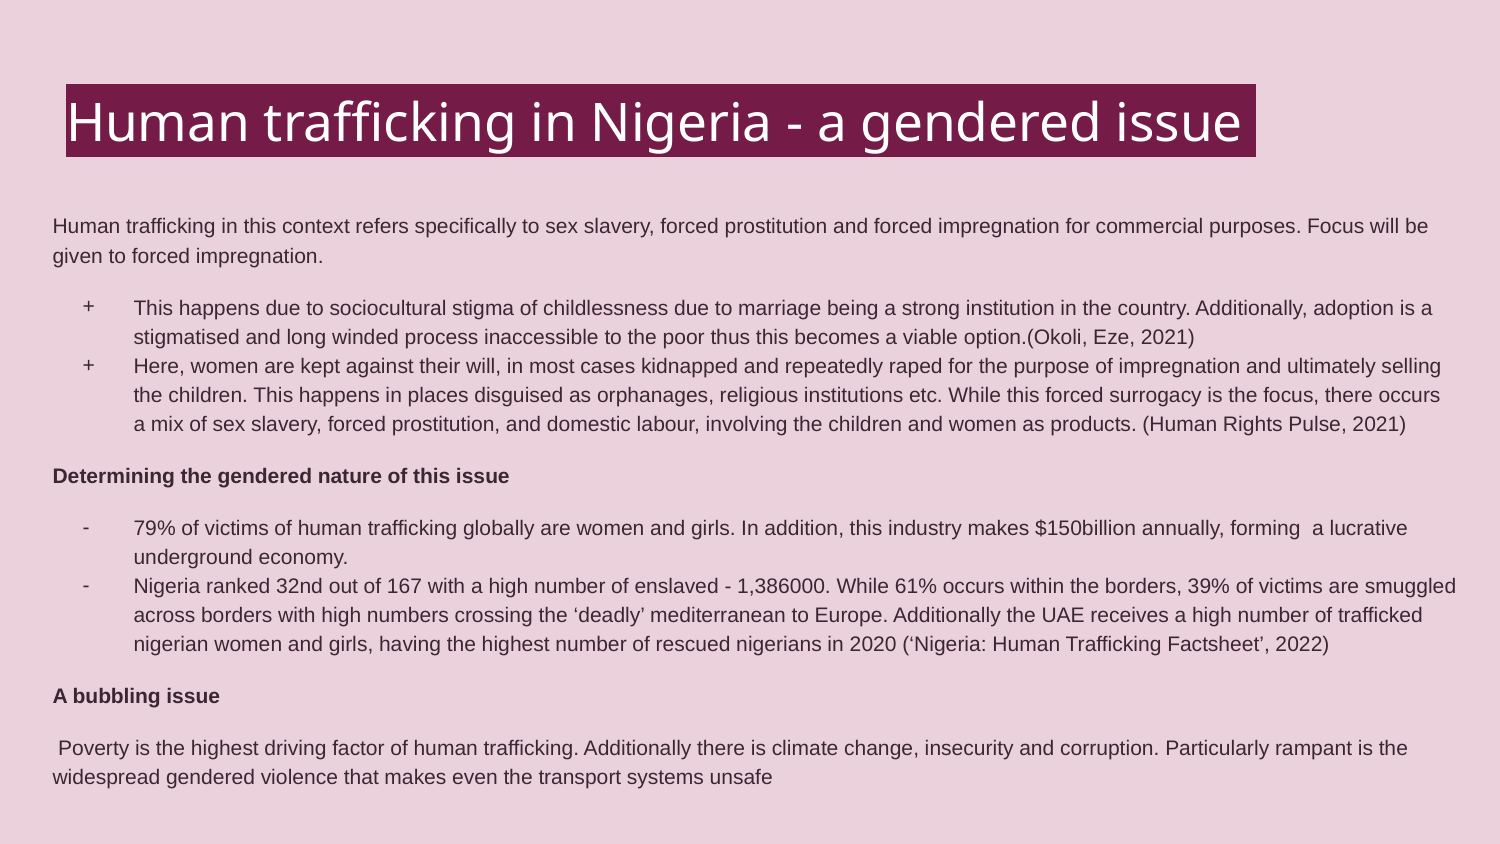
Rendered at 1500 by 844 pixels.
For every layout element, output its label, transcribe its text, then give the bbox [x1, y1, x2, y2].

list Human trafficking in this context refers specifically to sex slavery, forced prostitution and forced impregnation for commercial purposes. Focus will be given to forced impregnation. This happens due to sociocultural stigma of childlessness due to marriage being a strong institution in the country. Additionally, adoption is a stigmatised and long winded process inaccessible to the poor thus this becomes a viable option.(Okoli, Eze, 2021) Here, women are kept against their will, in most cases kidnapped and repeatedly raped for the purpose of impregnation and ultimately selling the children. This happens in places disguised as orphanages, religious institutions etc. While this forced surrogacy is the focus, there occurs a mix of sex slavery, forced prostitution, and domestic labour, involving the children and women as products. (Human Rights Pulse, 2021) Determining the gendered nature of this issue 79% of victims of human trafficking globally are women and girls. In addition, this industry makes $150billion annually, forming a lucrative underground economy. Nigeria ranked 32nd out of 167 with a high number of enslaved - 1,386000. While 61% occurs within the borders, 39% of victims are smuggled across borders with high numbers crossing the ‘deadly’ mediterranean to Europe. Additionally the UAE receives a high number of trafficked nigerian women and girls, having the highest number of rescued nigerians in 2020 (‘Nigeria: Human Trafficking Factsheet’, 2022) A bubbling issue Poverty is the highest driving factor of human trafficking. Additionally there is climate change, insecurity and corruption. Particularly rampant is the widespread gendered violence that makes even the transport systems unsafe [37, 194, 1476, 814]
title Human trafficking in Nigeria - a gendered issue [51, 72, 1449, 167]
